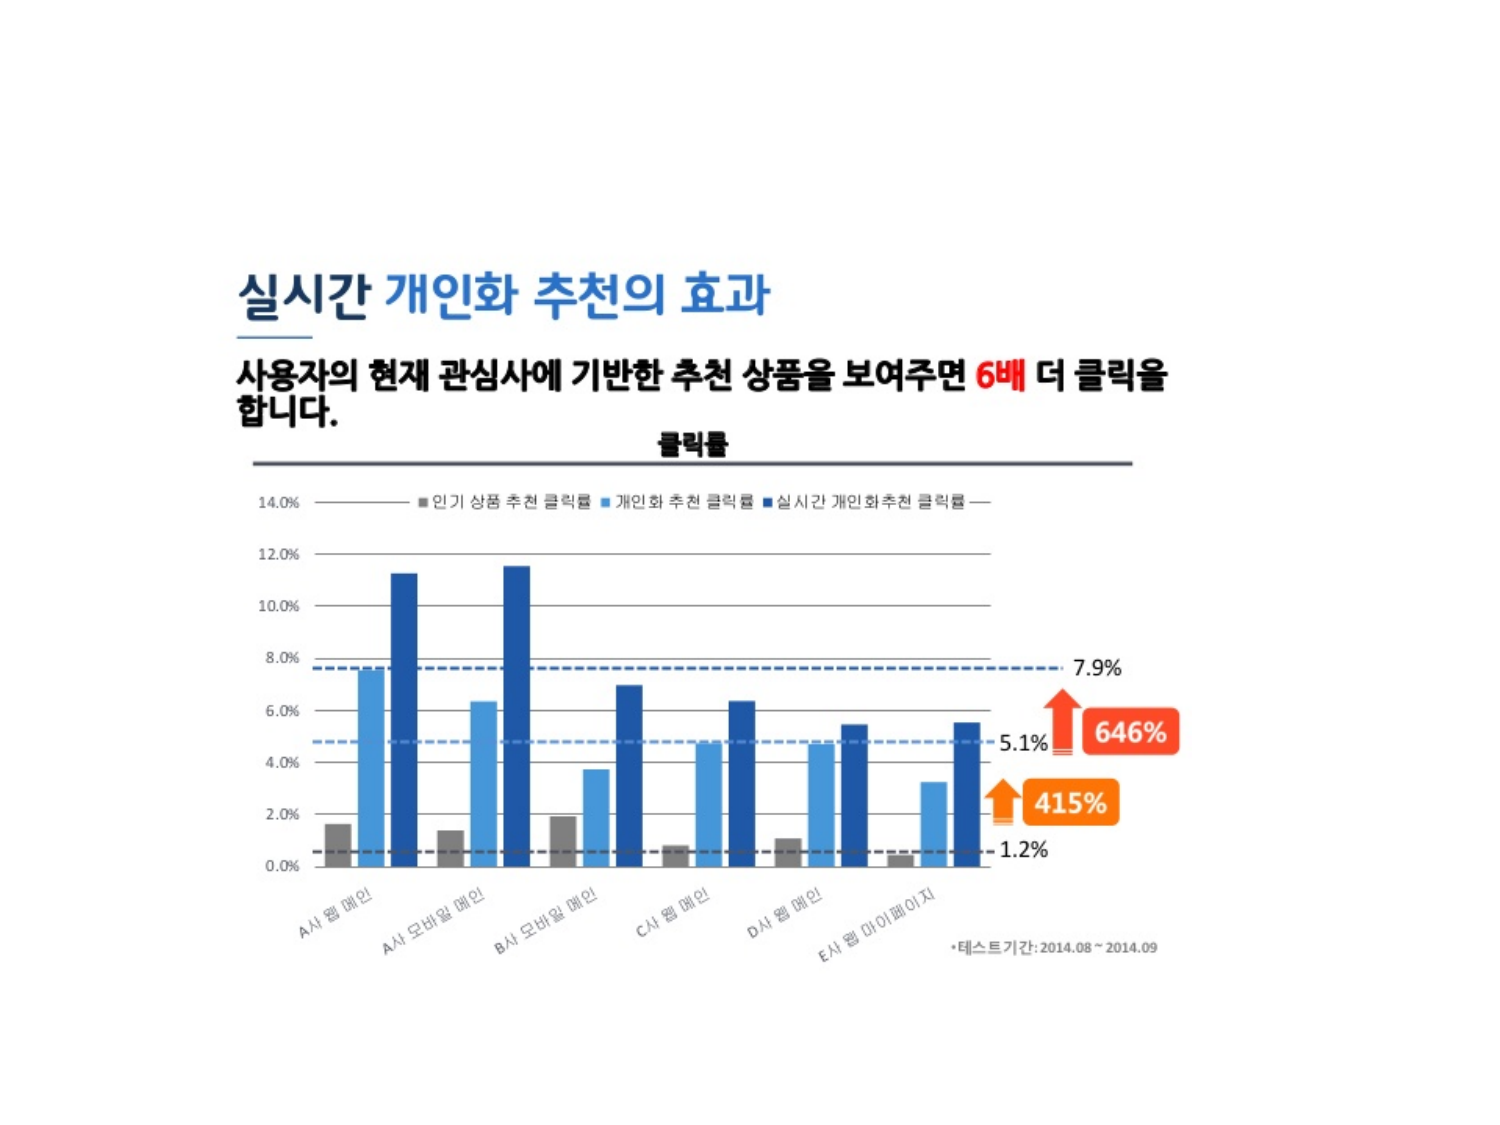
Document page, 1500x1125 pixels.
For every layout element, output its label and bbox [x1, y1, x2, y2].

picture [194, 231, 1192, 981]
